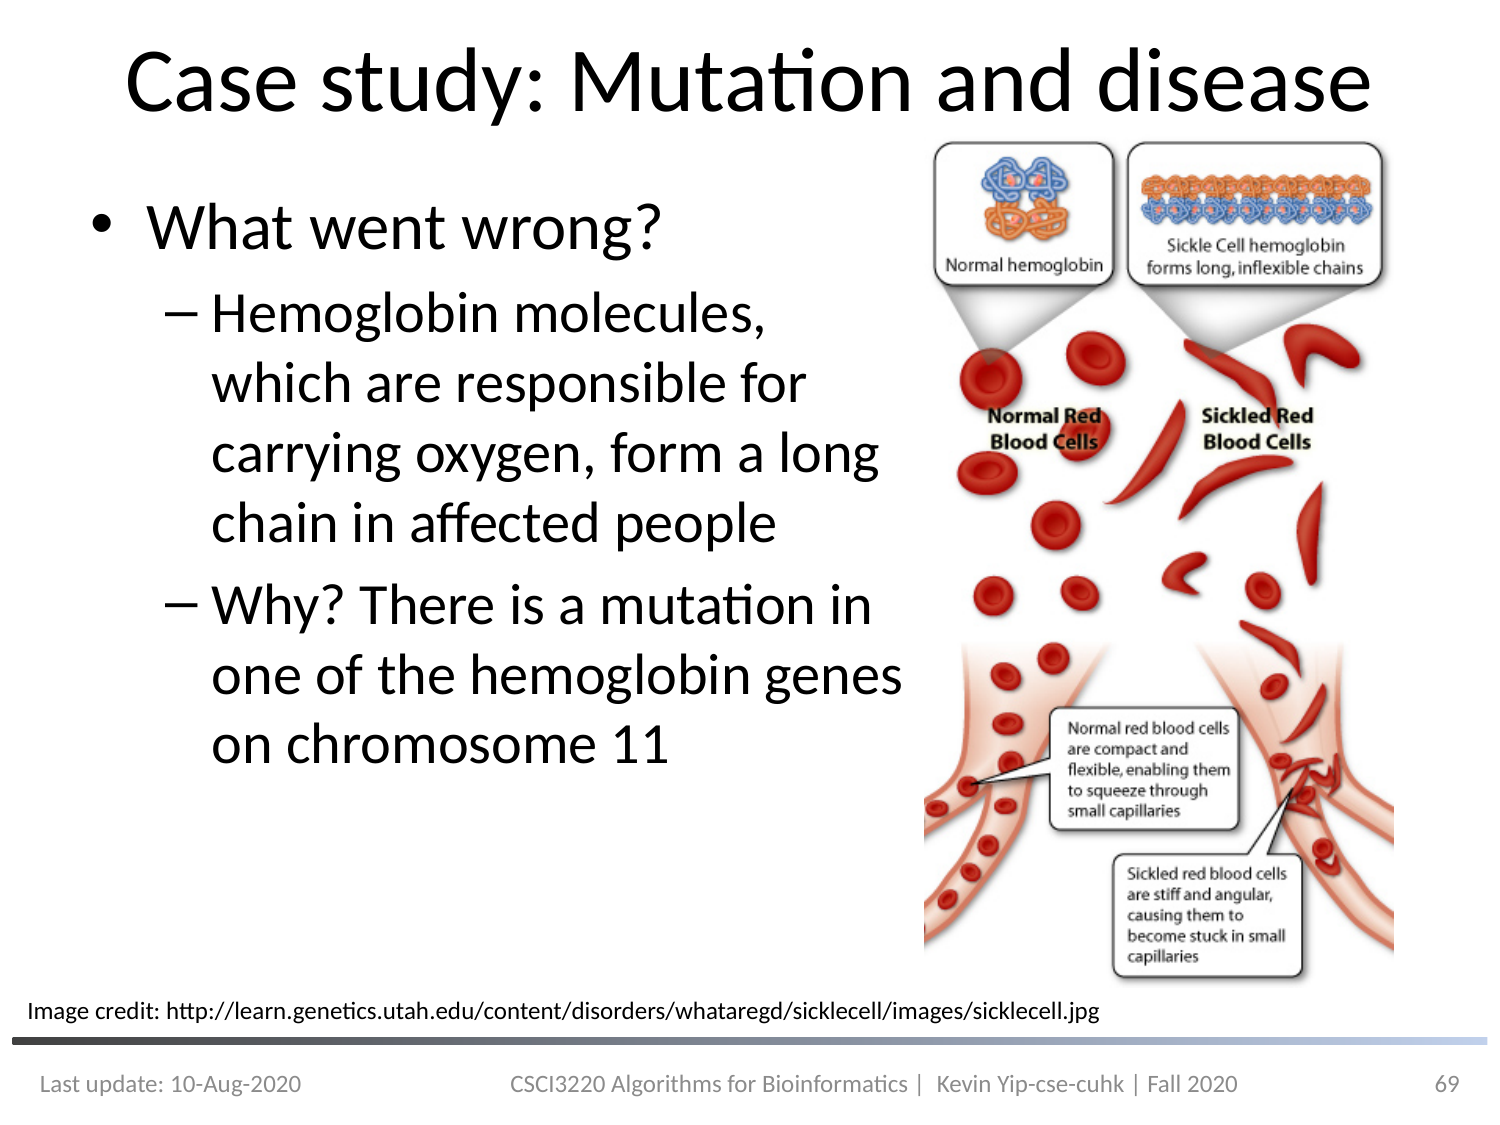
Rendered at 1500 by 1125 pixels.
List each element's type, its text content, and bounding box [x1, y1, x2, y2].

footer CSCI3220 Algorithms for Bioinformatics | Kevin Yip-cse-cuhk | Fall 2020 [437, 1052, 1312, 1113]
text_box Image credit: http://learn.genetics.utah.edu/content/disorders/whataregd/sicklecell/images/sicklecell.jpg [12, 987, 1463, 1033]
picture [924, 126, 1394, 988]
title Case study: Mutation and disease [75, 0, 1425, 150]
list What went wrong? Hemoglobin molecules, which are responsible for carrying oxygen, form a long chain in affected people Why? There is a mutation in one of the hemoglobin genes on chromosome 11 [75, 174, 919, 987]
slide_number Last update: 10-Aug-2020 [24, 1052, 437, 1113]
slide_number 69 [1312, 1052, 1475, 1113]
